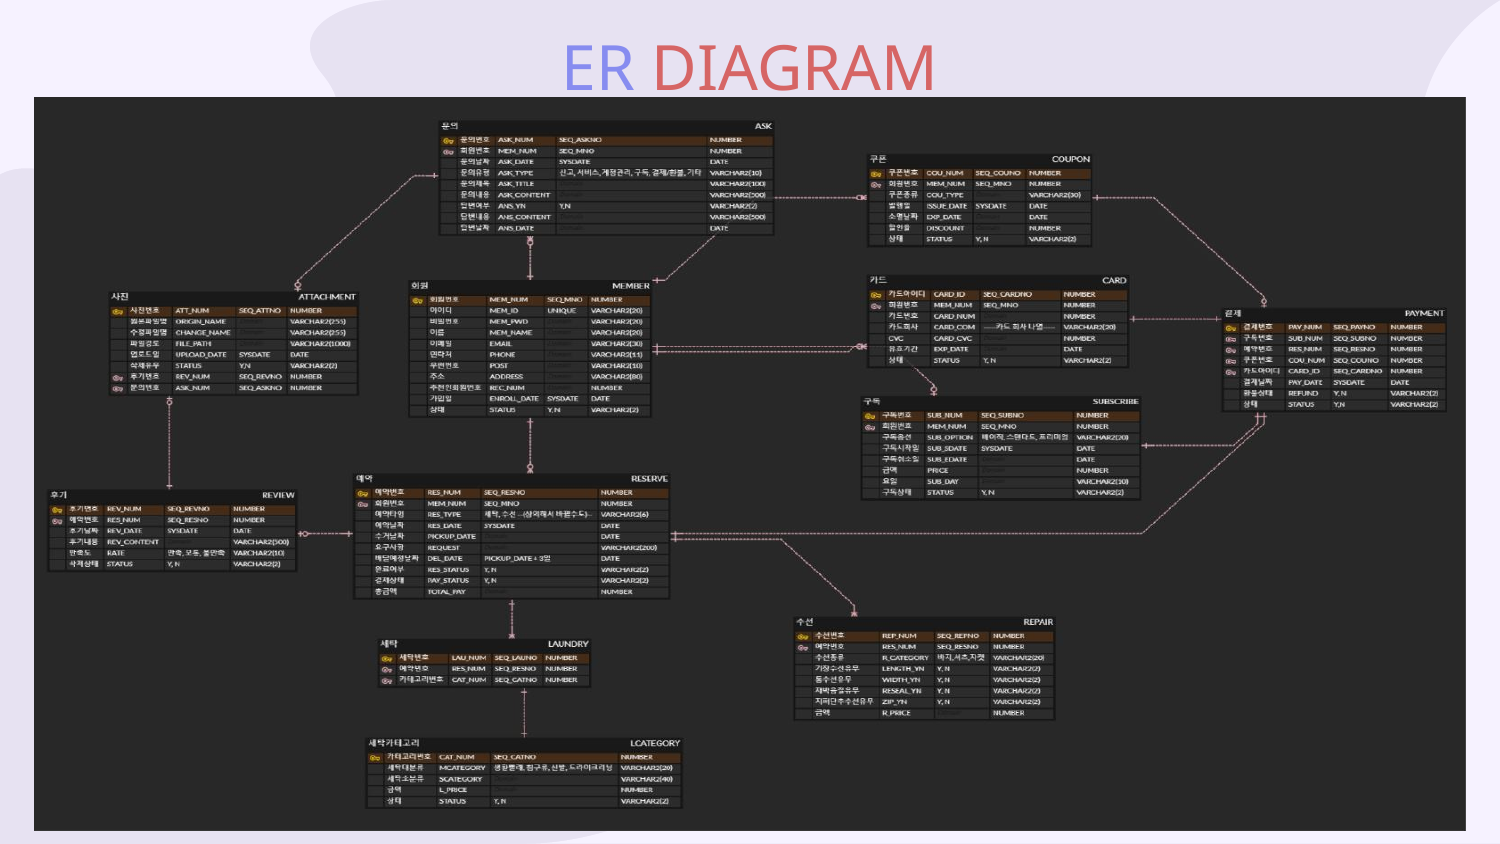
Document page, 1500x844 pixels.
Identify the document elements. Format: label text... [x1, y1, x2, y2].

picture [34, 97, 1466, 832]
title ER DIAGRAM [118, 12, 1382, 96]
